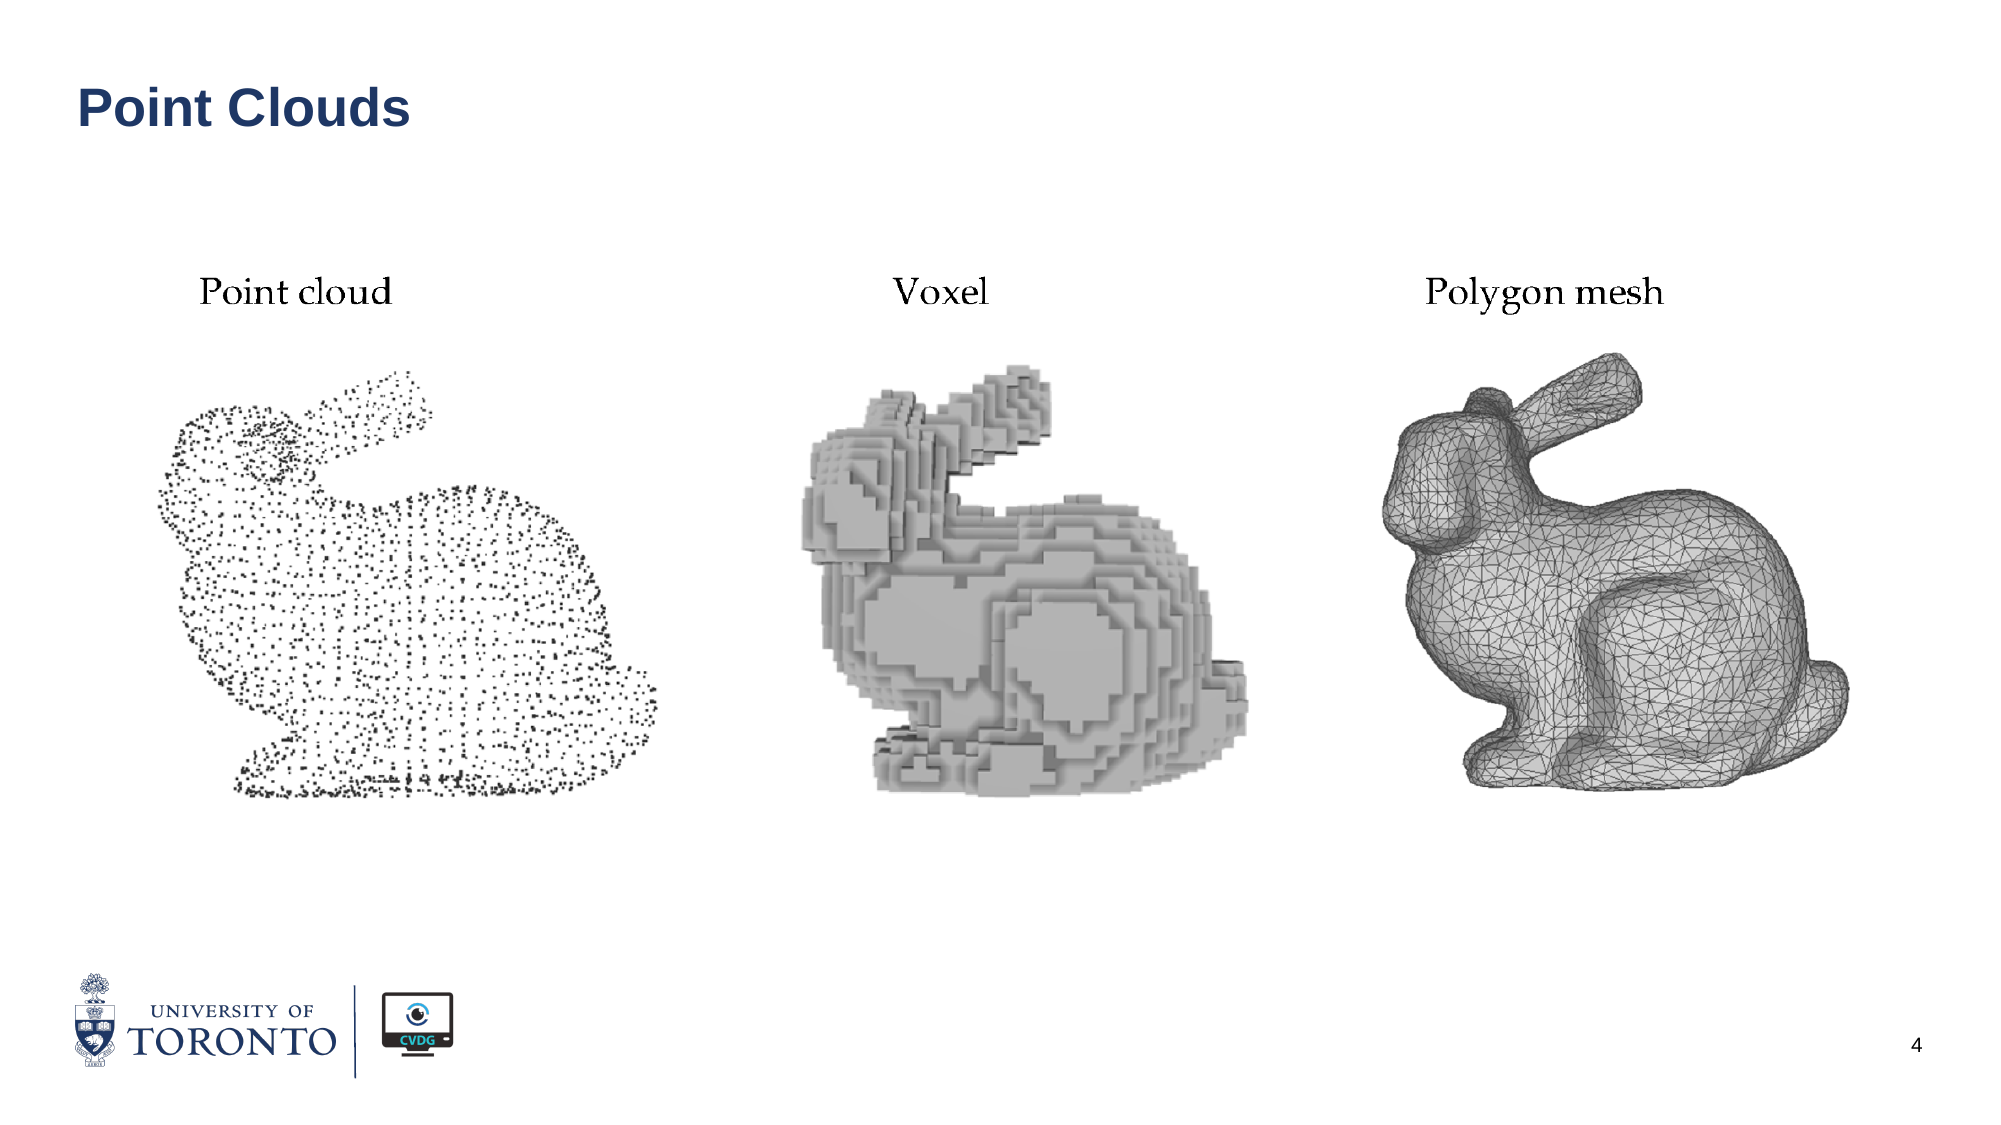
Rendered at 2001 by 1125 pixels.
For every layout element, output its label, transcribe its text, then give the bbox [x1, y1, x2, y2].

title Point Clouds [62, 72, 1469, 235]
picture [136, 260, 1864, 819]
picture [364, 971, 471, 1078]
picture [75, 973, 336, 1067]
slide_number ‹#› [1820, 1021, 1938, 1066]
